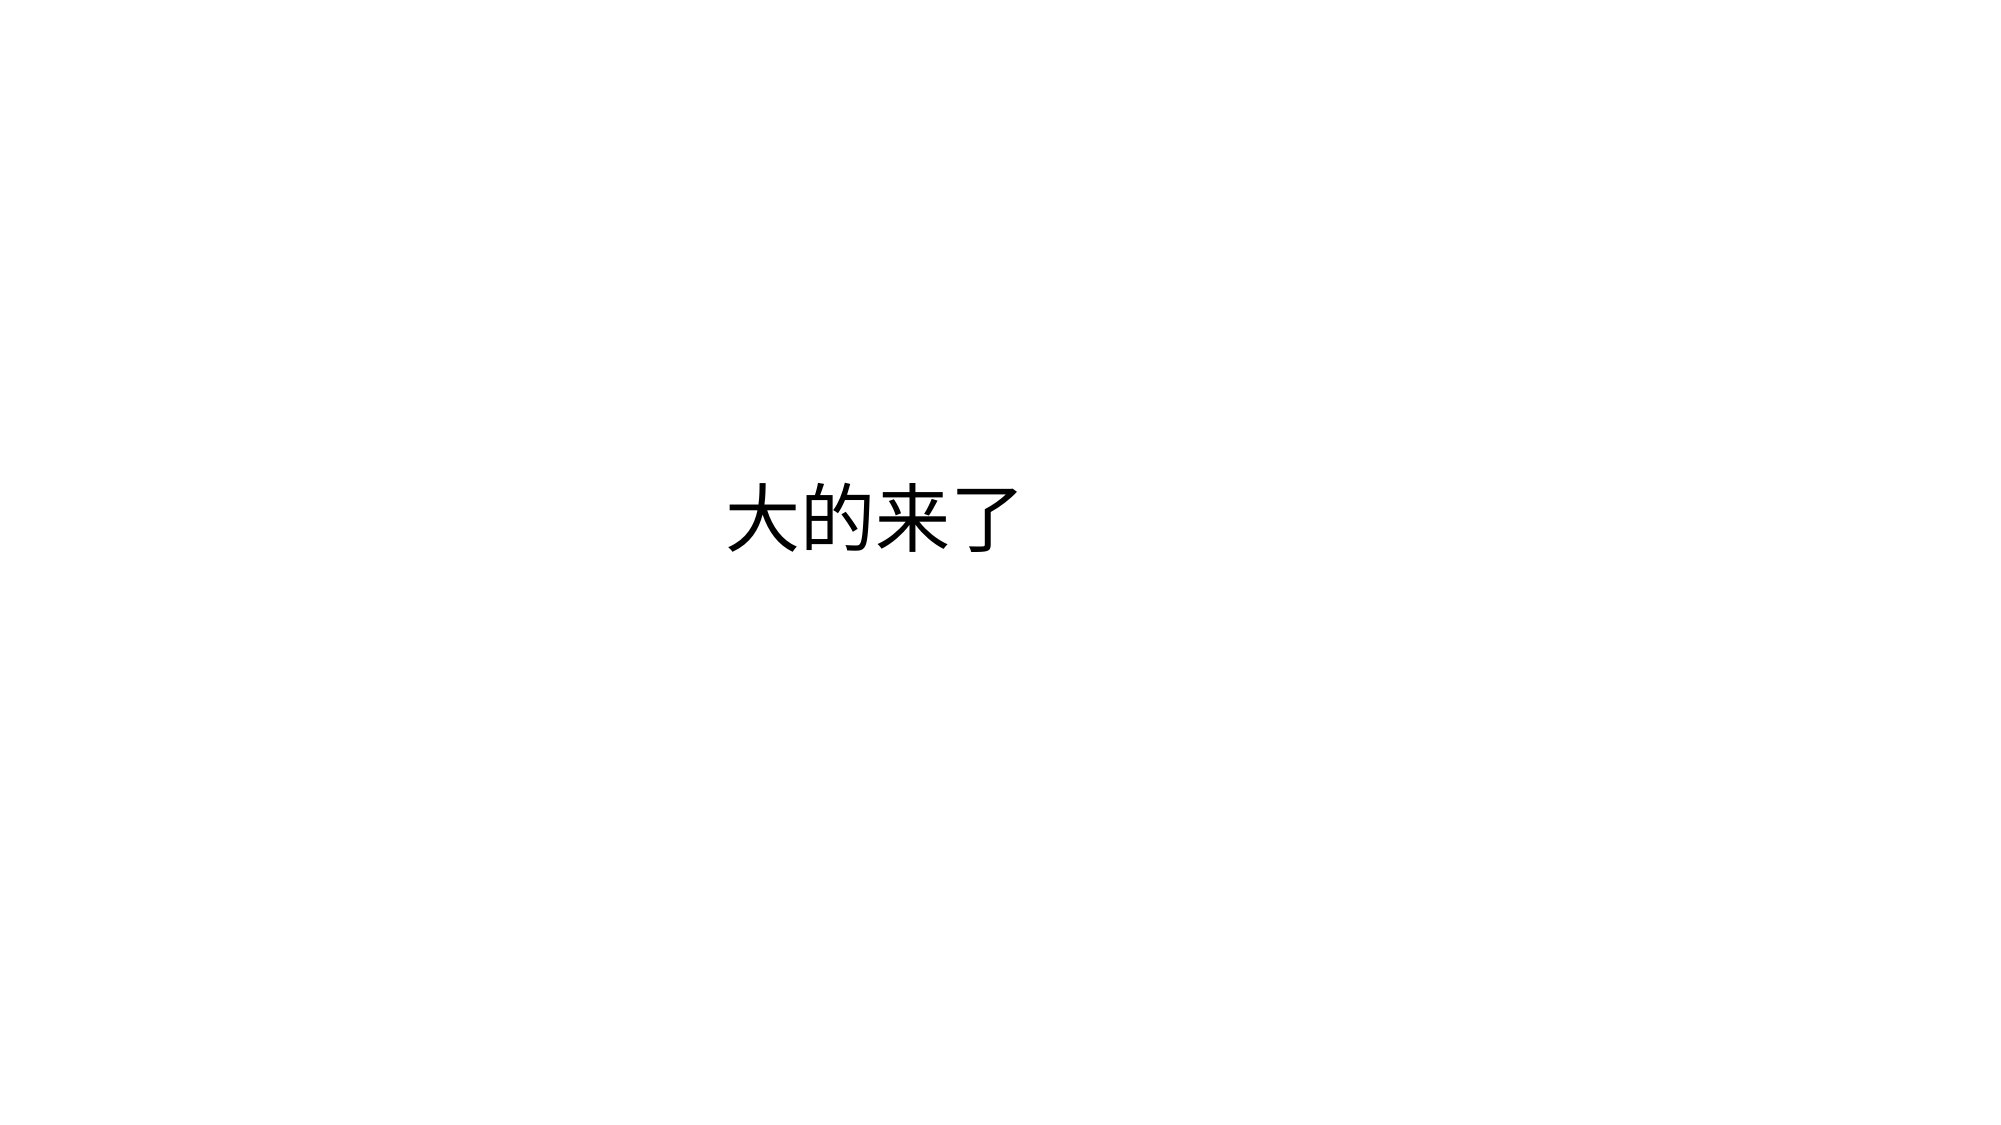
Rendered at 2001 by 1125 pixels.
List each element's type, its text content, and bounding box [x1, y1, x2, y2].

text_box 大的来了 [710, 464, 1378, 659]
